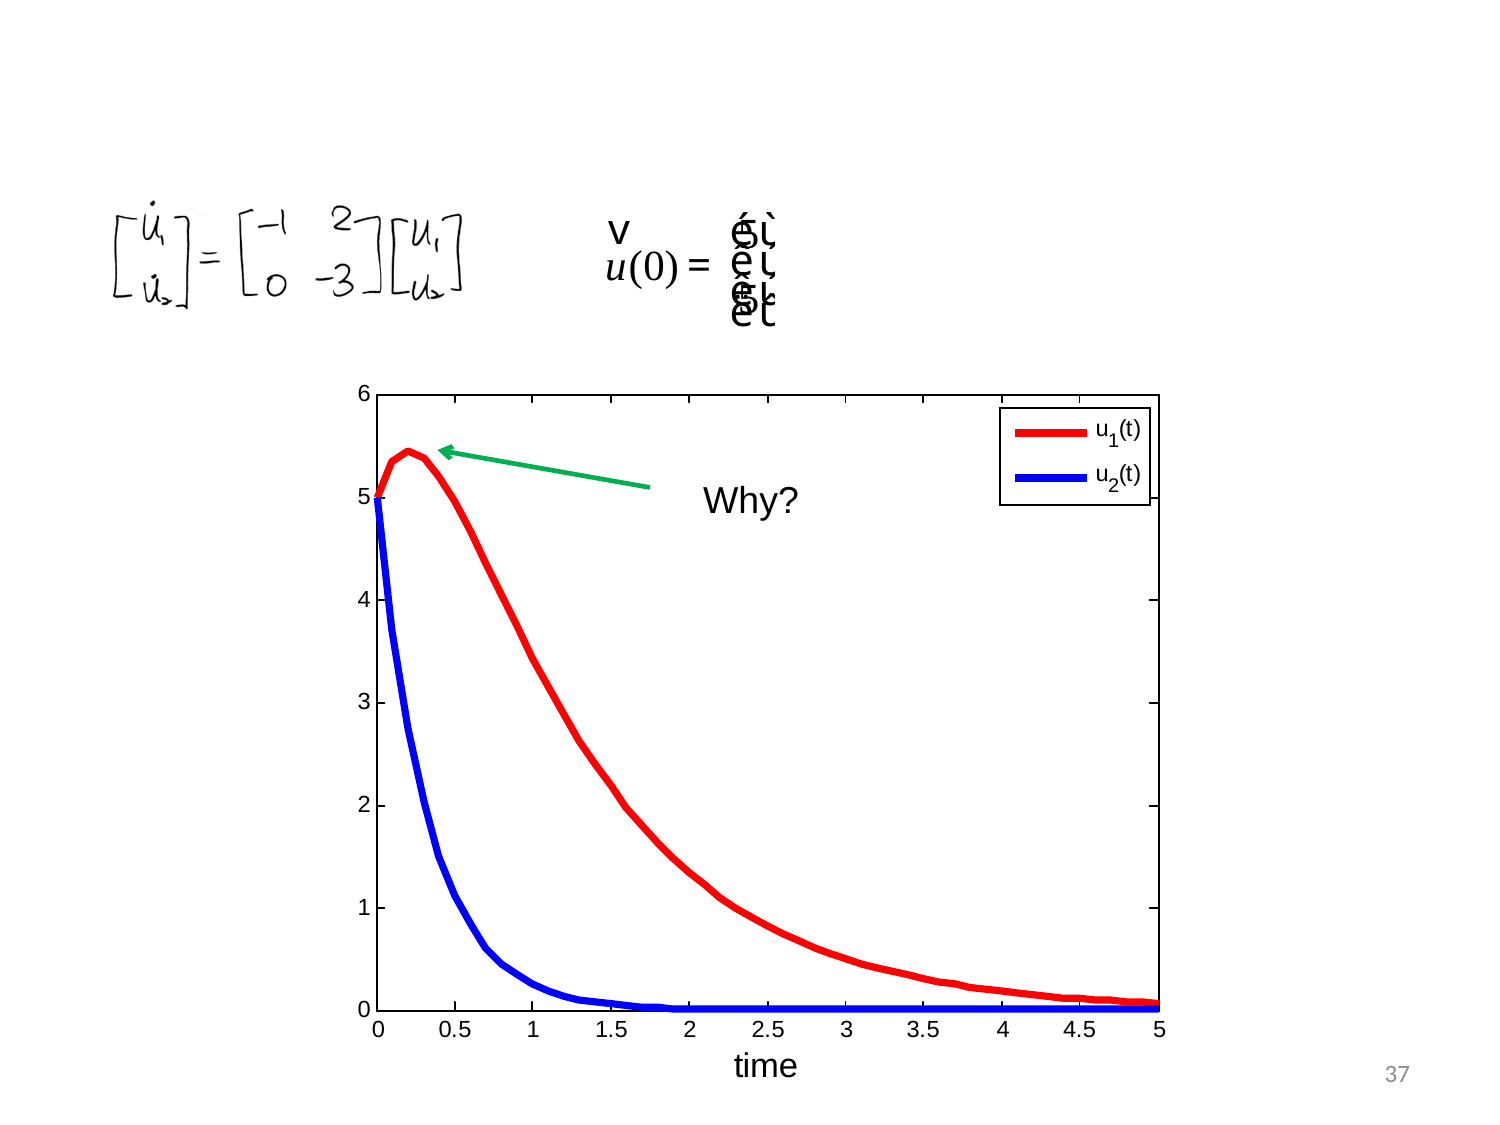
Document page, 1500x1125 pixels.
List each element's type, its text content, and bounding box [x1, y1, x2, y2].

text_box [599, 205, 776, 335]
picture [245, 337, 1255, 1094]
slide_number 37 [1250, 1042, 1425, 1103]
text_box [437, 449, 651, 488]
picture [99, 187, 476, 318]
